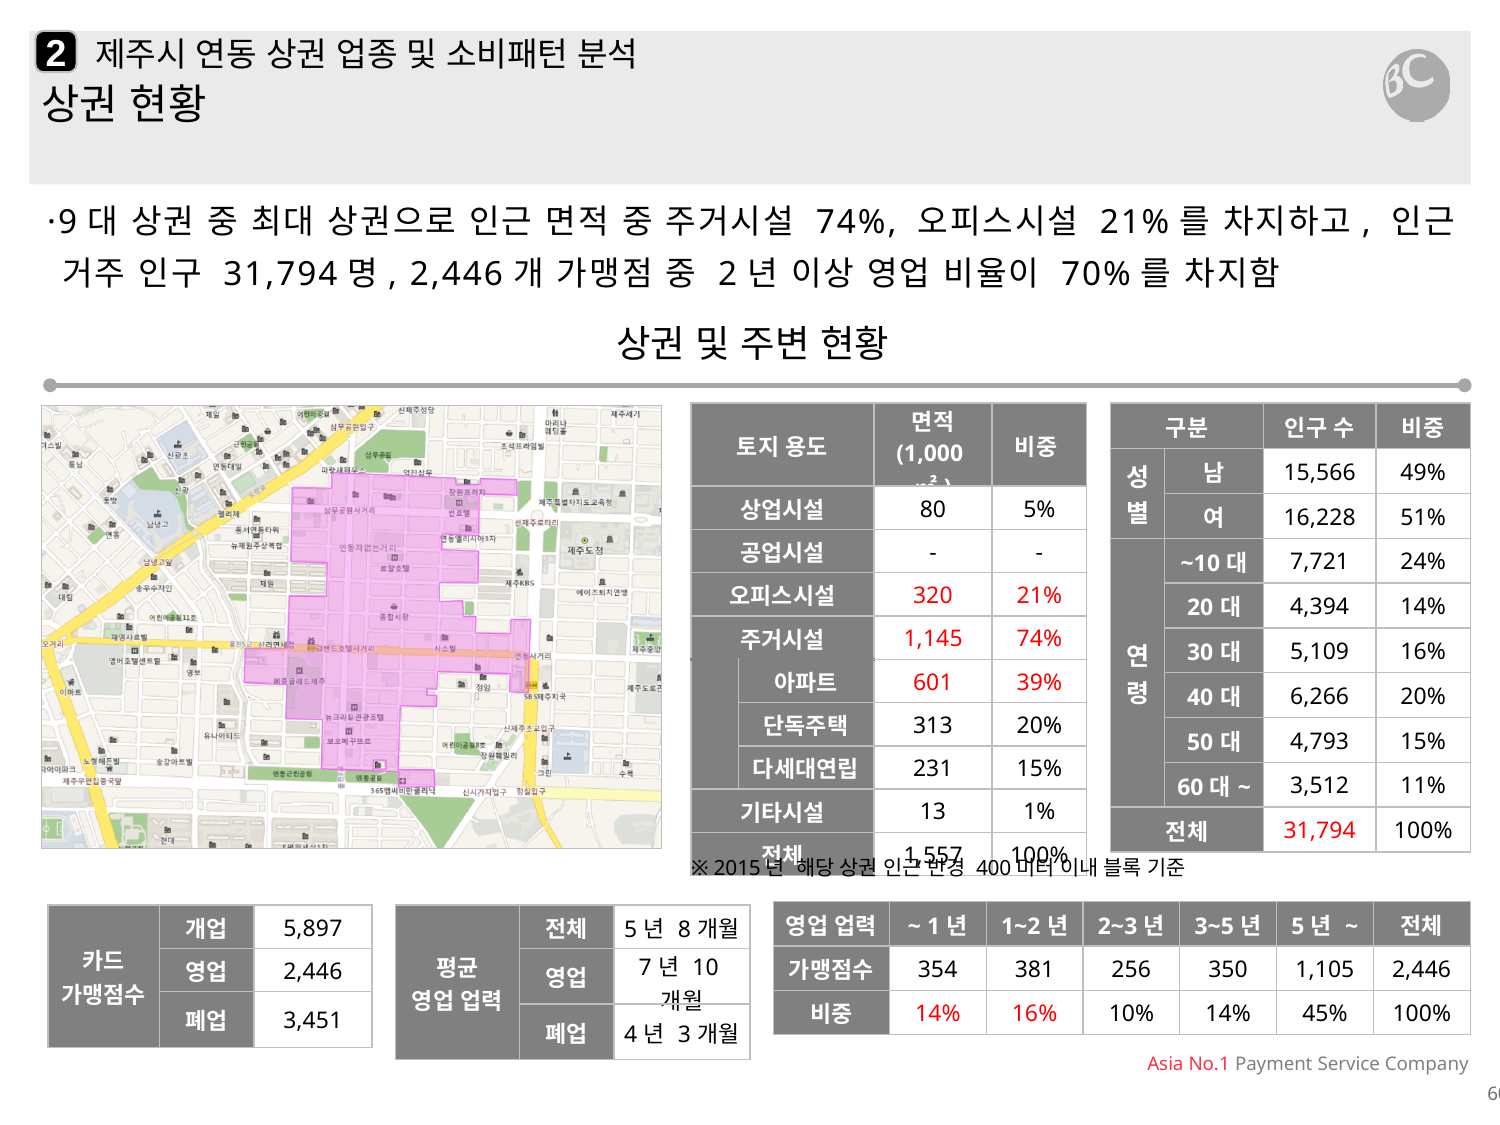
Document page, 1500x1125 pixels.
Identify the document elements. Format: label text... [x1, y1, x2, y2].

table_cell 39% [993, 660, 1086, 702]
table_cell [1165, 539, 1263, 582]
table_cell 가맹점수 [774, 947, 889, 990]
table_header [1377, 404, 1470, 448]
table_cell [1264, 494, 1375, 538]
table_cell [1264, 673, 1375, 717]
table_cell 80 [875, 487, 991, 529]
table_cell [875, 833, 991, 857]
picture [1383, 49, 1450, 122]
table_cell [993, 790, 1086, 832]
table_header 3~5년 [1180, 902, 1276, 945]
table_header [160, 906, 253, 948]
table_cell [875, 747, 991, 788]
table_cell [875, 790, 991, 832]
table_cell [1377, 763, 1470, 806]
table_cell 354 [890, 947, 986, 990]
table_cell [1165, 494, 1263, 538]
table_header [1264, 404, 1375, 448]
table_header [49, 906, 159, 1047]
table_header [255, 906, 371, 948]
table_cell 601 [875, 660, 991, 702]
table_cell 100% [1374, 991, 1470, 1034]
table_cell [1165, 584, 1263, 627]
table_header ~ 1년 [890, 902, 986, 945]
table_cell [1165, 449, 1263, 493]
table_cell 256 [1084, 947, 1179, 990]
table_cell 74% [993, 617, 1086, 659]
table_header 영업 업력 [774, 902, 889, 945]
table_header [520, 906, 613, 948]
table_header 비중 [993, 404, 1086, 485]
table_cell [160, 949, 253, 991]
table_cell 381 [987, 947, 1082, 990]
table_cell 아파트 [739, 661, 873, 702]
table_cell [1264, 584, 1375, 627]
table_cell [1377, 584, 1470, 627]
table_cell 20% [993, 703, 1086, 745]
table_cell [1377, 539, 1470, 582]
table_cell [1111, 808, 1263, 851]
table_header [1111, 404, 1263, 448]
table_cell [1165, 718, 1263, 762]
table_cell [1377, 673, 1470, 717]
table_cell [1264, 449, 1375, 493]
table_cell [692, 661, 738, 788]
table_cell 공업시설 [692, 530, 873, 572]
table_cell 10% [1084, 991, 1179, 1034]
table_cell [1264, 718, 1375, 762]
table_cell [1264, 763, 1375, 806]
table_cell 16% [987, 991, 1082, 1034]
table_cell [1377, 494, 1470, 538]
table_cell 1,145 [875, 617, 991, 659]
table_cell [255, 949, 371, 991]
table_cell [1377, 808, 1470, 851]
table_header 2~3년 [1084, 902, 1179, 945]
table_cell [520, 1005, 613, 1059]
table_cell 21% [993, 573, 1086, 615]
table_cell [255, 992, 371, 1047]
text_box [690, 857, 1471, 881]
table_cell 상업시설 [692, 487, 873, 529]
table_cell 비중 [774, 991, 889, 1034]
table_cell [1111, 449, 1164, 538]
table_header 토지 용도 [692, 404, 873, 485]
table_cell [615, 949, 749, 1003]
title 제주시 연동 상권 업종 및 소비패턴 분석 [41, 33, 1376, 79]
table_cell 45% [1277, 991, 1373, 1034]
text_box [35, 184, 1469, 303]
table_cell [1377, 718, 1470, 762]
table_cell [520, 949, 613, 1003]
list 상권 현황 [41, 83, 1376, 131]
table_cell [1165, 673, 1263, 717]
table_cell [1264, 808, 1375, 851]
table_cell 2,446 [1374, 947, 1470, 990]
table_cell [993, 747, 1086, 788]
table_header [615, 906, 749, 948]
table_cell 단독주택 [739, 703, 873, 745]
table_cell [1165, 763, 1263, 806]
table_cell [1165, 629, 1263, 672]
table_cell 14% [890, 991, 986, 1034]
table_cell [1111, 539, 1164, 806]
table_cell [739, 747, 873, 788]
table_cell 320 [875, 573, 991, 615]
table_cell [615, 1005, 749, 1059]
table_cell 350 [1180, 947, 1276, 990]
table_header 면적 (1,000㎡) [875, 404, 991, 485]
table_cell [1377, 449, 1470, 493]
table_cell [1264, 629, 1375, 672]
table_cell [1264, 539, 1375, 582]
text_box 2 [33, 28, 79, 75]
table_cell 5% [993, 487, 1086, 529]
table_cell 주거시설 [692, 617, 873, 658]
text_box 상권 및 주변 현황 [41, 325, 1465, 367]
table_cell 1,105 [1277, 947, 1373, 990]
table_cell - [993, 530, 1086, 572]
table_cell 313 [875, 703, 991, 745]
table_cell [1377, 629, 1470, 672]
table_header 5년 ~ [1277, 902, 1373, 945]
table_header 전체 [1374, 902, 1470, 945]
table_cell 14% [1180, 991, 1276, 1034]
table_header 1~2년 [987, 902, 1082, 945]
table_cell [692, 833, 873, 857]
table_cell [692, 790, 873, 832]
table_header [396, 906, 519, 1059]
table_cell - [875, 530, 991, 572]
picture [41, 404, 662, 849]
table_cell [993, 833, 1086, 857]
table_cell 오피스시설 [692, 573, 873, 615]
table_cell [160, 992, 253, 1047]
